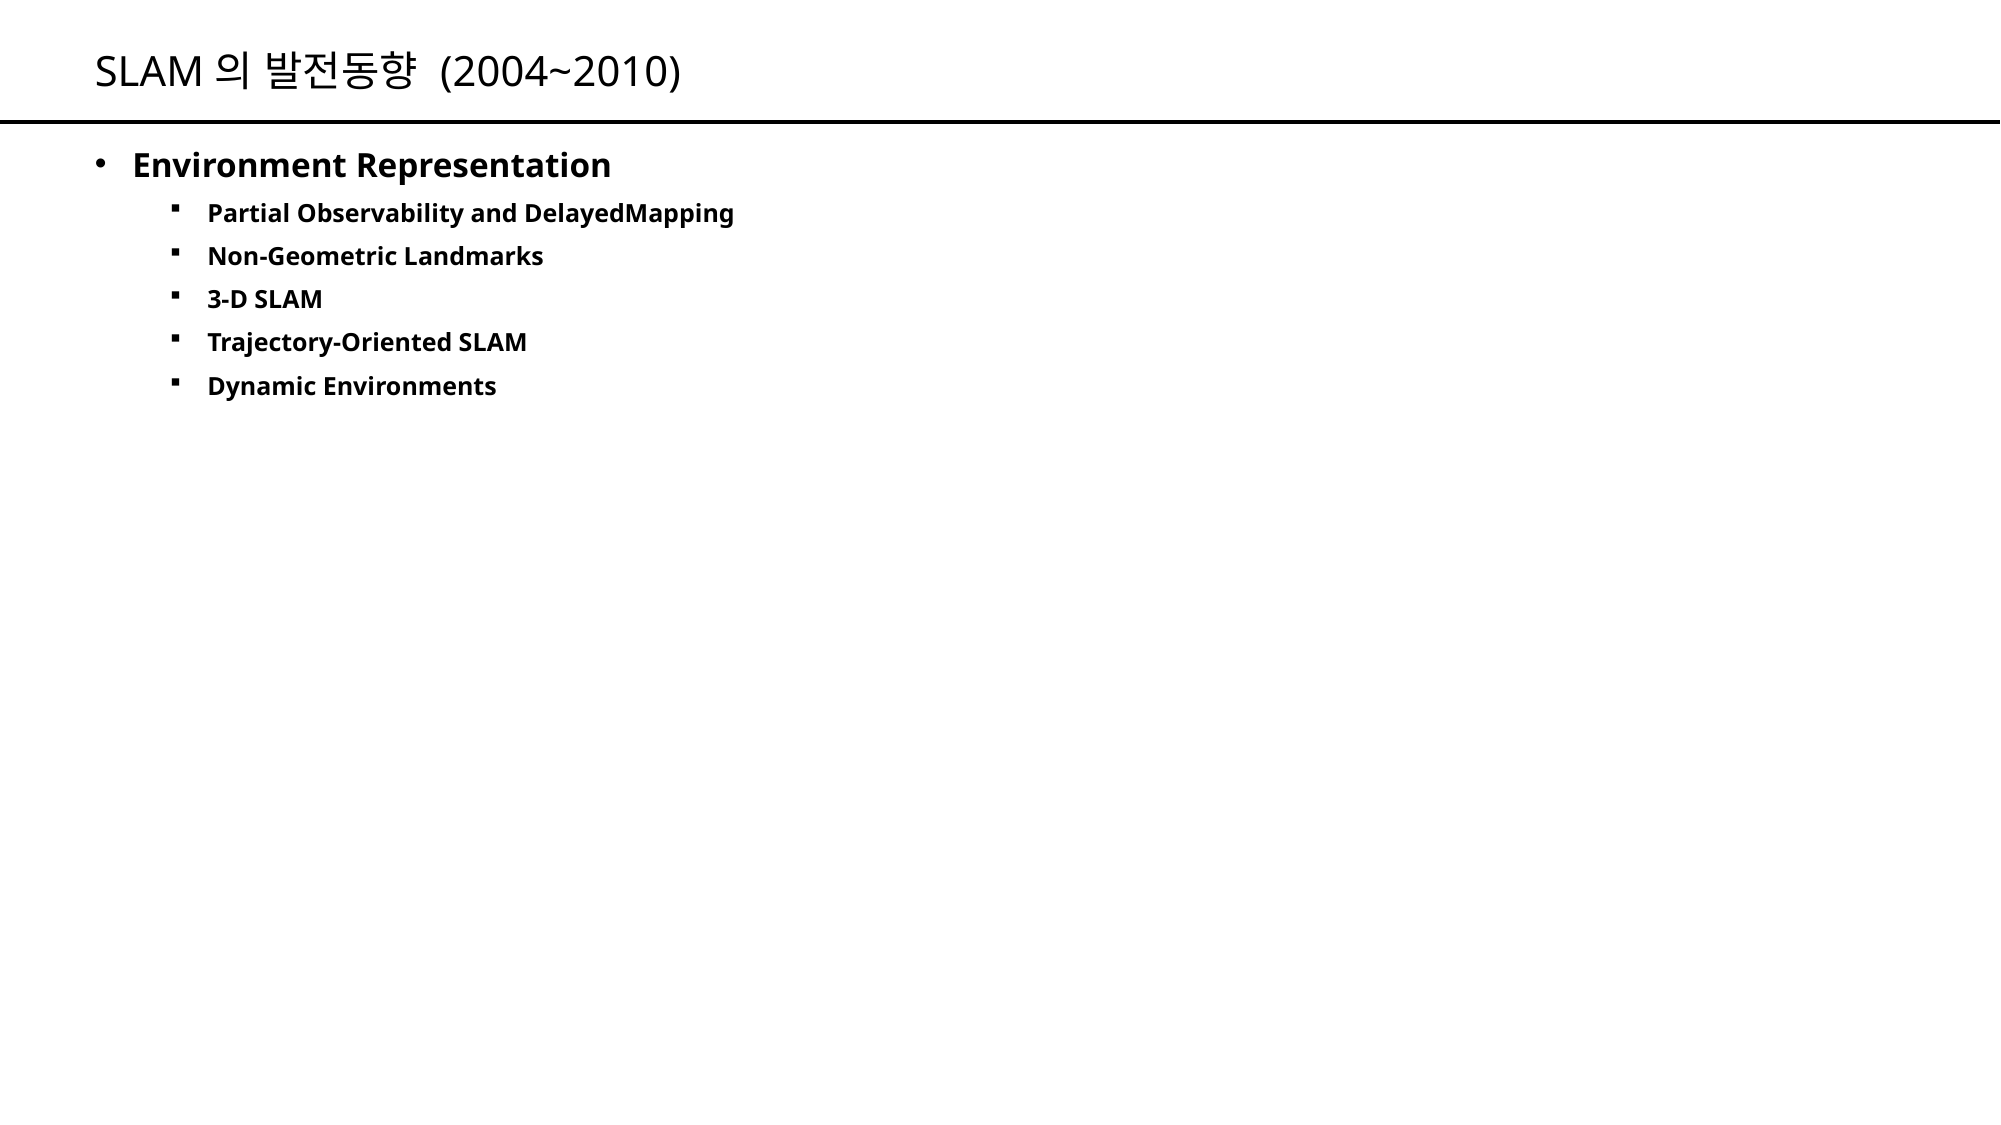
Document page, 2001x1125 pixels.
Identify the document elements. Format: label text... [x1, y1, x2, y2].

title SLAM의 발전동향 (2004~2010) [79, 34, 1921, 112]
list Environment Representation Partial Observability and DelayedMapping Non-Geometric Landmarks 3-D SLAM Trajectory-Oriented SLAM Dynamic Environments [79, 132, 1921, 492]
